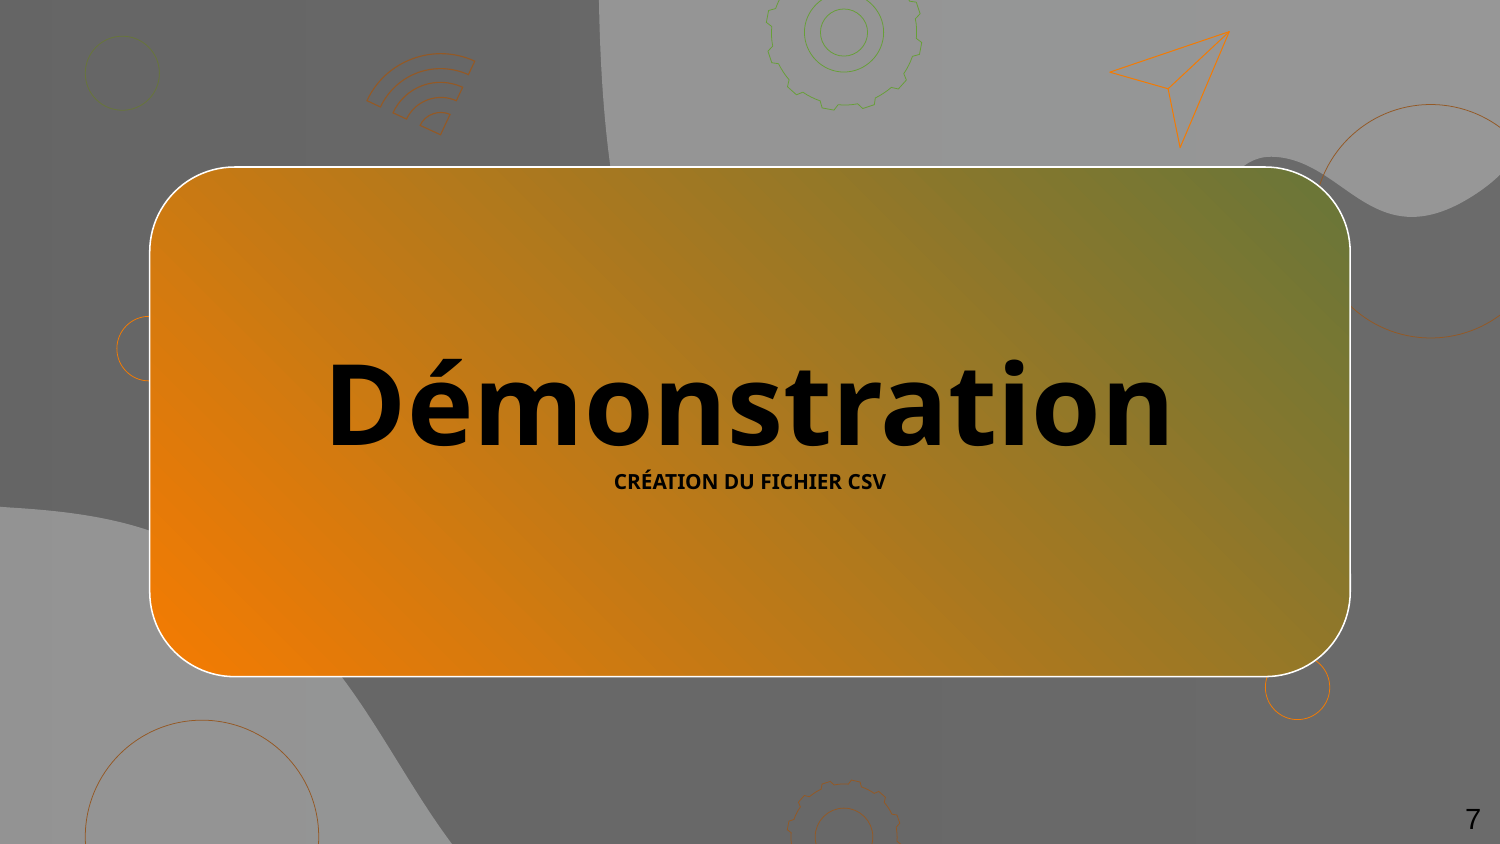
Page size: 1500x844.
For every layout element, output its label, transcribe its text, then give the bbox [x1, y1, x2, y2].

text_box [358, 38, 479, 141]
title Démonstration CRÉATION DU FICHIER CSV [245, 306, 1255, 655]
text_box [1109, 31, 1230, 148]
text_box 7 [1450, 793, 1500, 843]
text_box [149, 167, 1351, 677]
